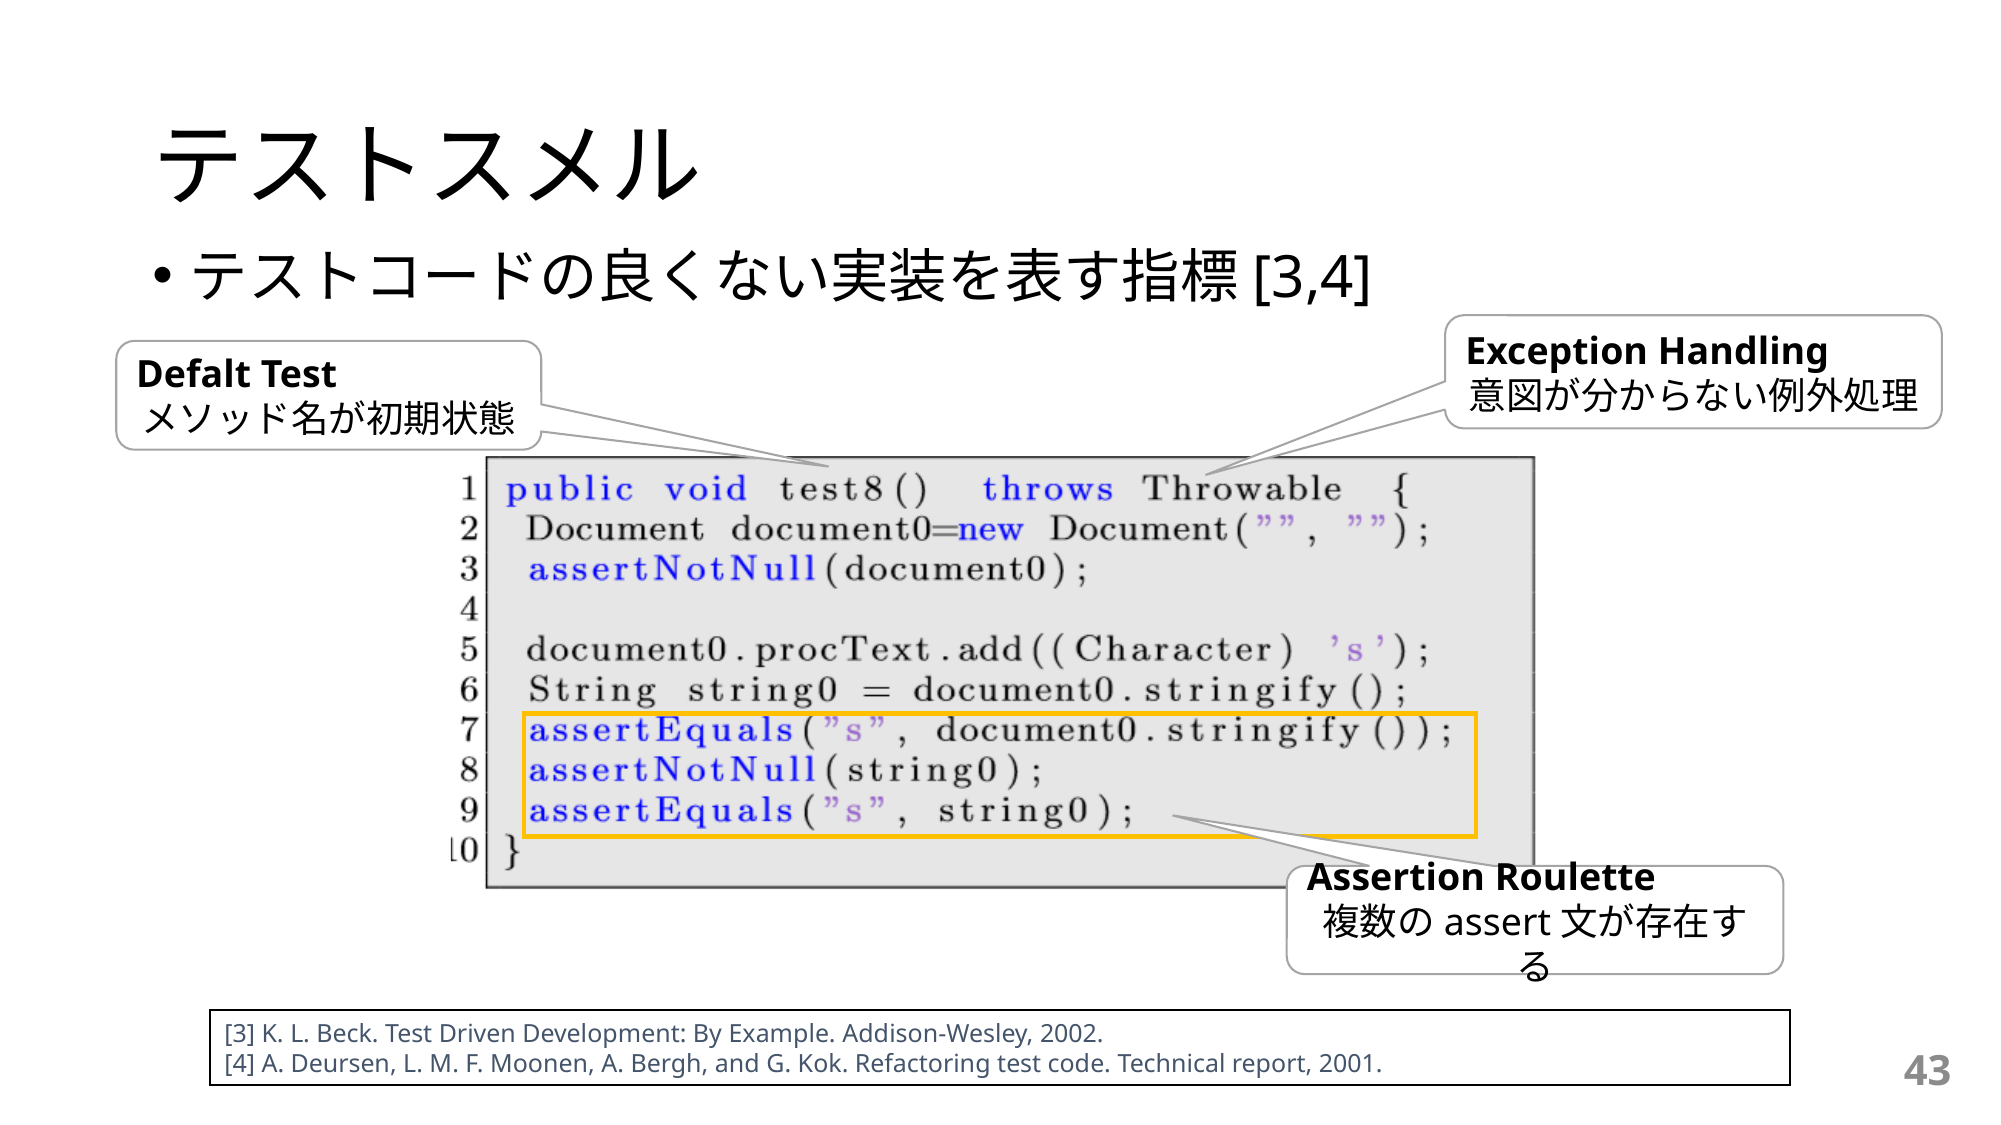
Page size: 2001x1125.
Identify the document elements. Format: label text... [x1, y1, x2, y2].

text_box Exception Handling 意図が分からない例外処理 [1251, 314, 1943, 456]
list テストコードの良くない実装を表す指標[3,4] [137, 239, 1863, 344]
picture [450, 456, 1550, 897]
text_box Defalt Test メソッド名が初期状態 [115, 339, 785, 456]
title テストスメル [137, 59, 1863, 239]
text_box [3] K. L. Beck. Test Driven Development: By Example. Addison-Wesley, 2002. [4] A. Deursen, L. M. F. Moonen, A. Bergh, and G. Kok. Refactoring test code. Technical report, 2001. [209, 1009, 1791, 1086]
slide_number 43 [1516, 1042, 1967, 1103]
text_box Assertion Roulette 複数のassert文が存在する [1285, 864, 1785, 976]
